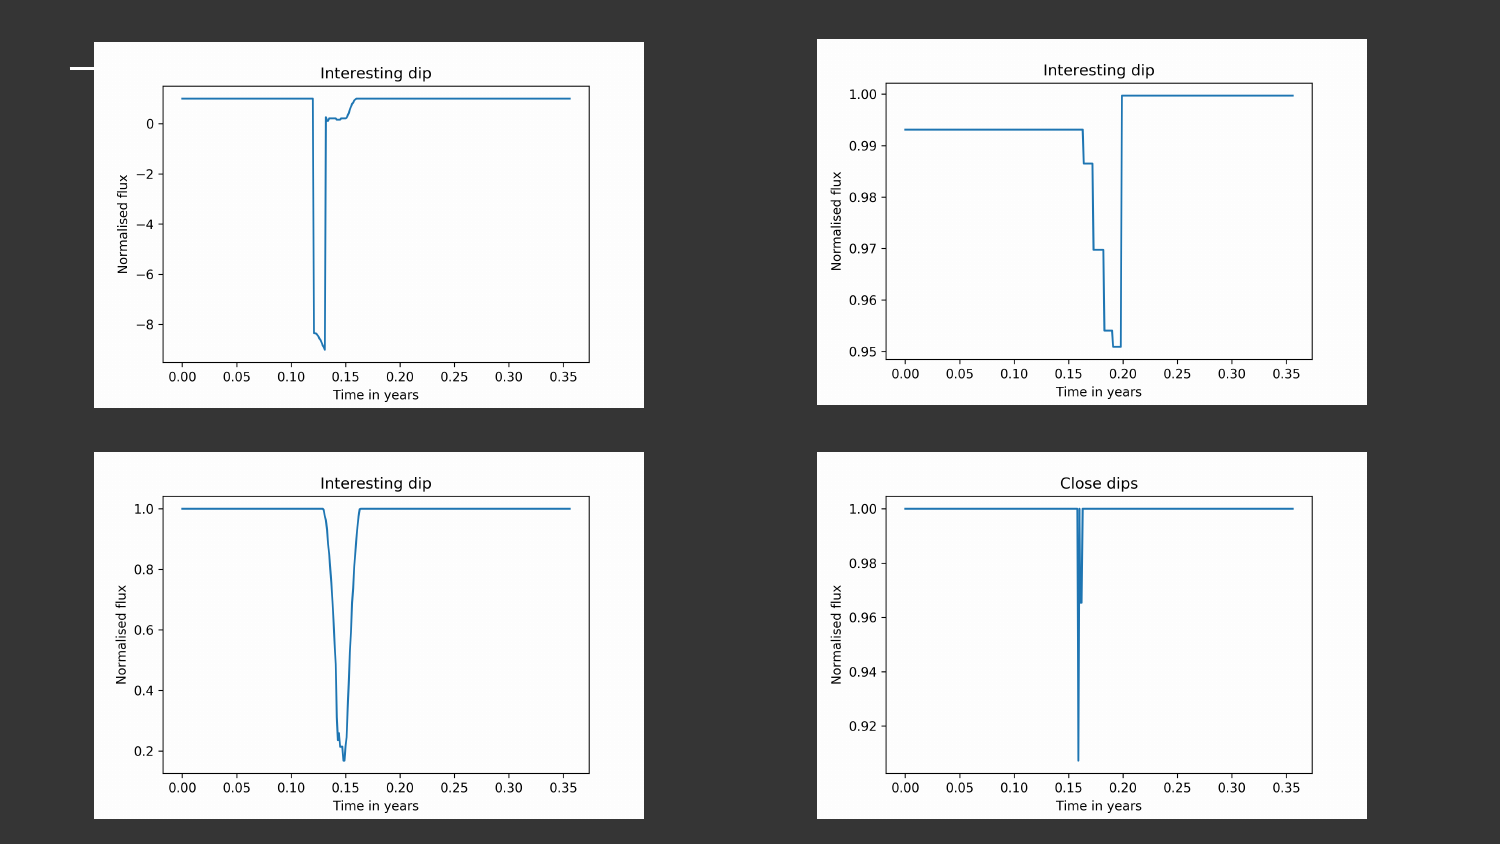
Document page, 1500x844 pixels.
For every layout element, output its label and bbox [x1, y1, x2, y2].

picture [94, 42, 644, 409]
picture [817, 39, 1367, 406]
picture [94, 452, 644, 819]
picture [817, 452, 1367, 819]
